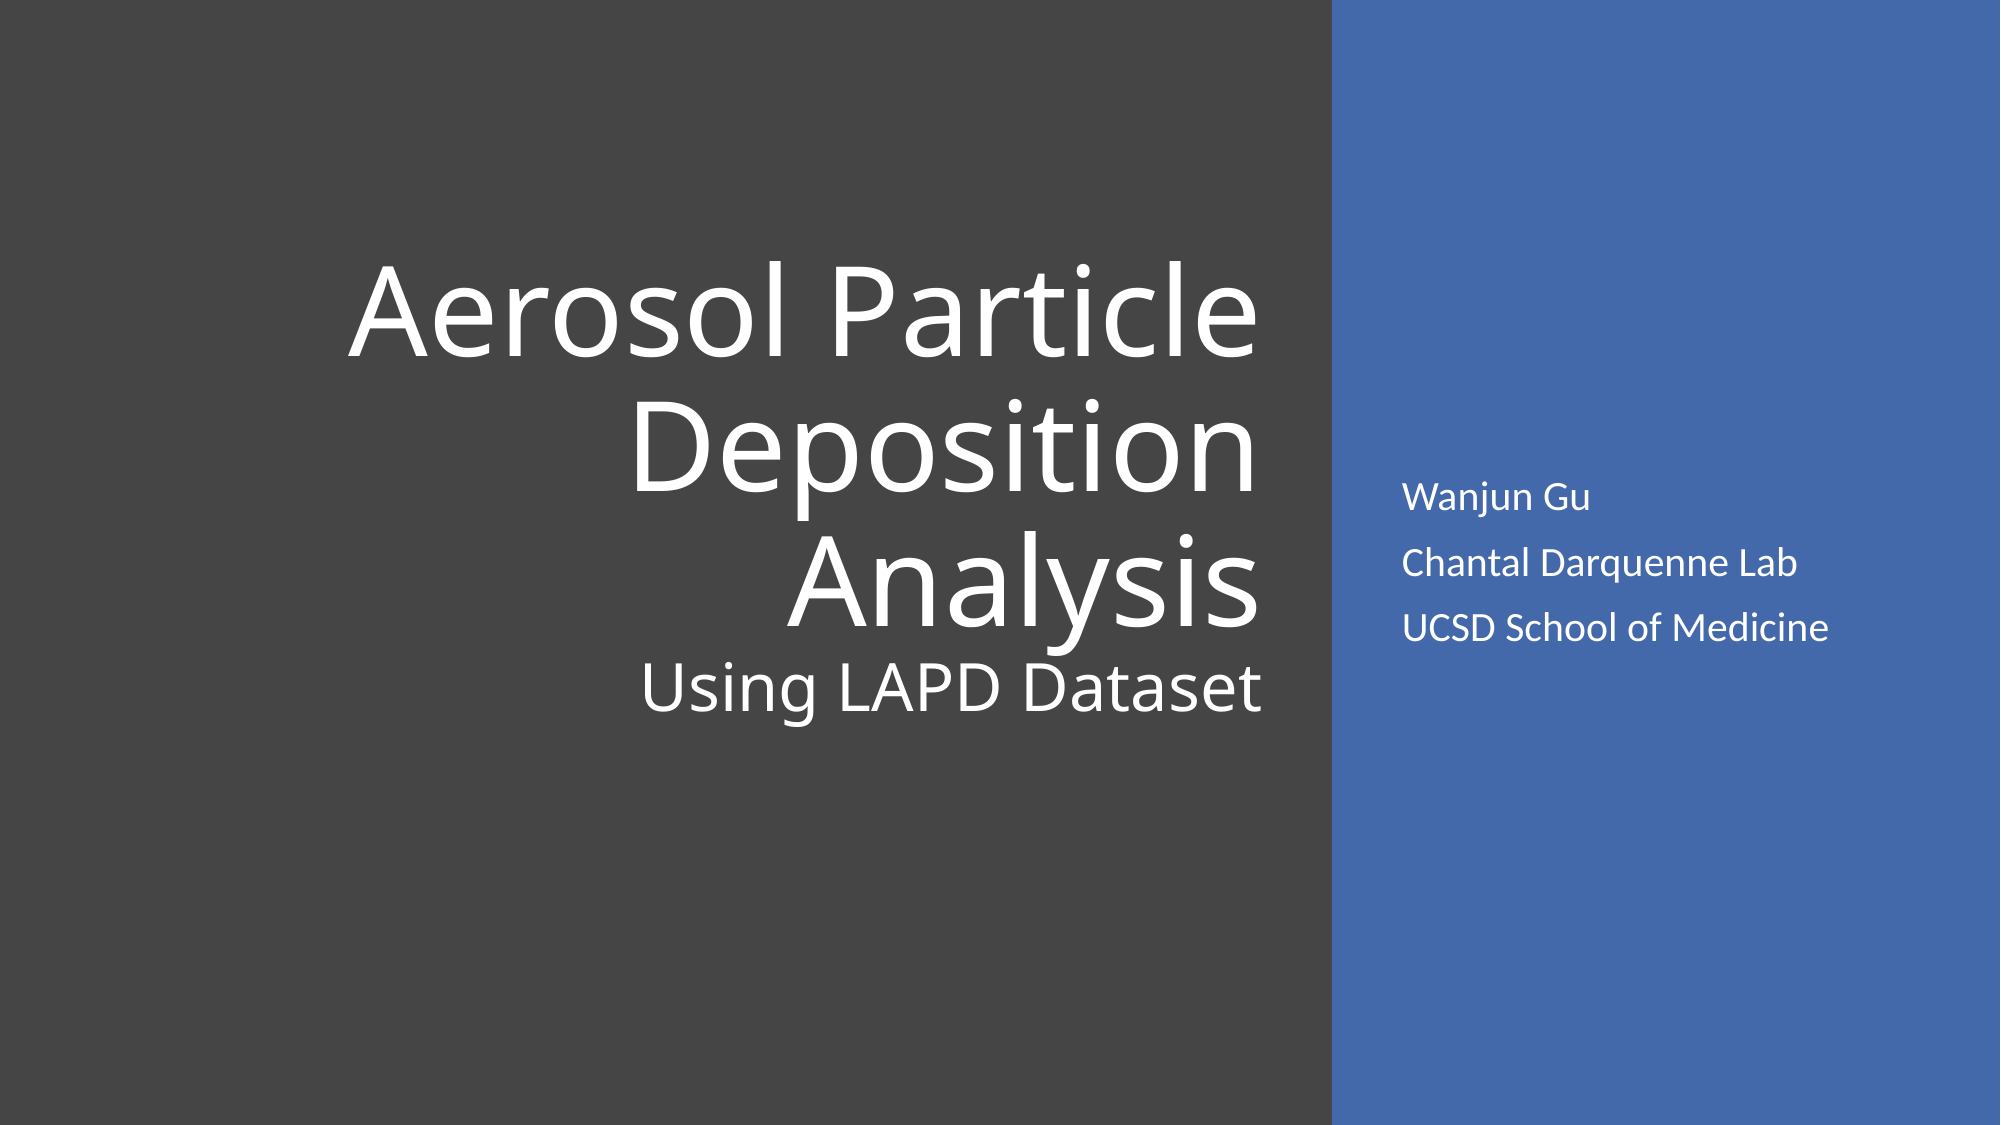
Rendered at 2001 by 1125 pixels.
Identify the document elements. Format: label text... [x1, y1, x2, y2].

subtitle Wanjun Gu Chantal Darquenne Lab UCSD School of Medicine [1386, 158, 1895, 967]
title Aerosol Particle Deposition Analysis Using LAPD Dataset [167, 158, 1278, 967]
text_box [1331, 0, 2000, 1125]
